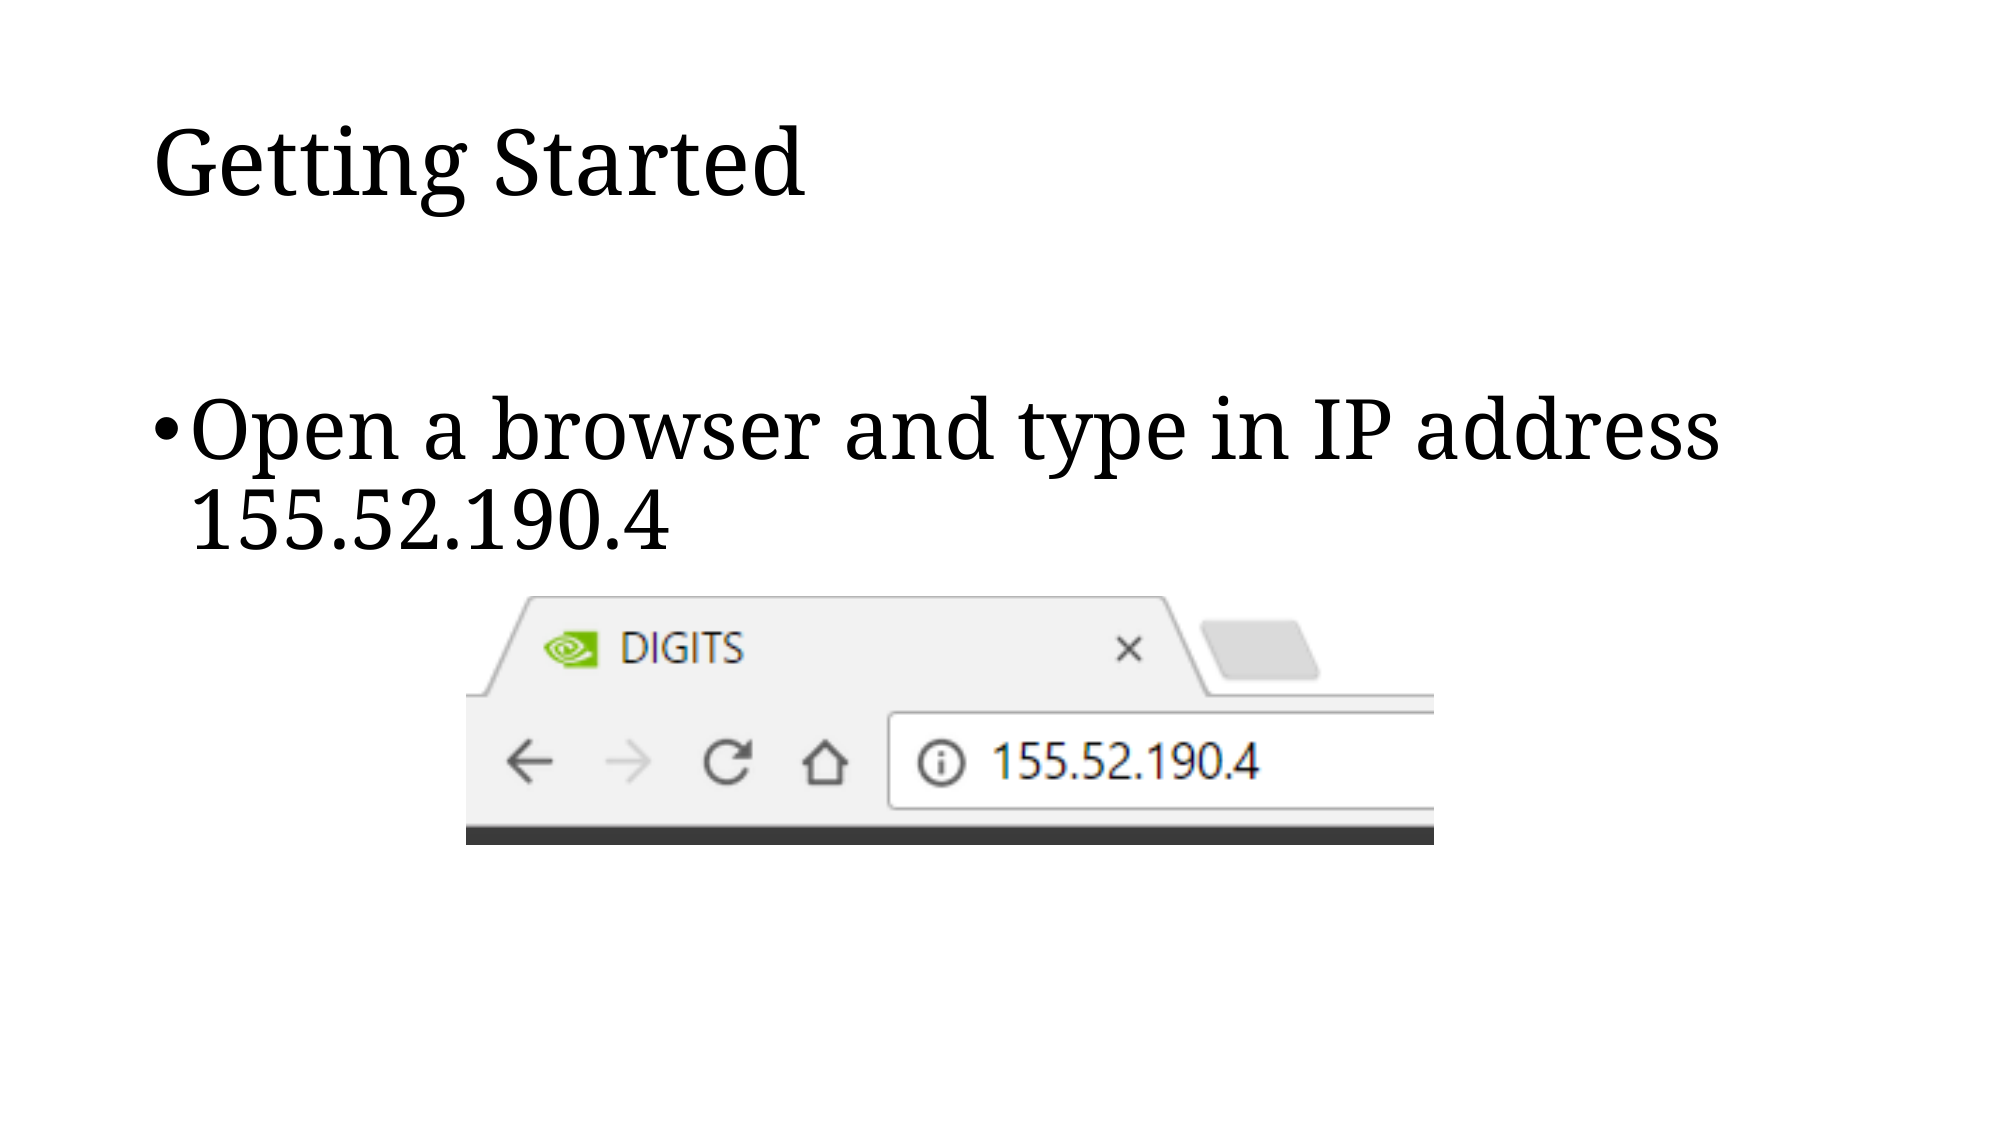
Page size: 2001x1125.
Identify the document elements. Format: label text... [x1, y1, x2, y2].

title Getting Started [137, 57, 1863, 275]
list Open a browser and type in IP address 155.52.190.4 [137, 299, 1863, 882]
picture [466, 596, 1434, 845]
